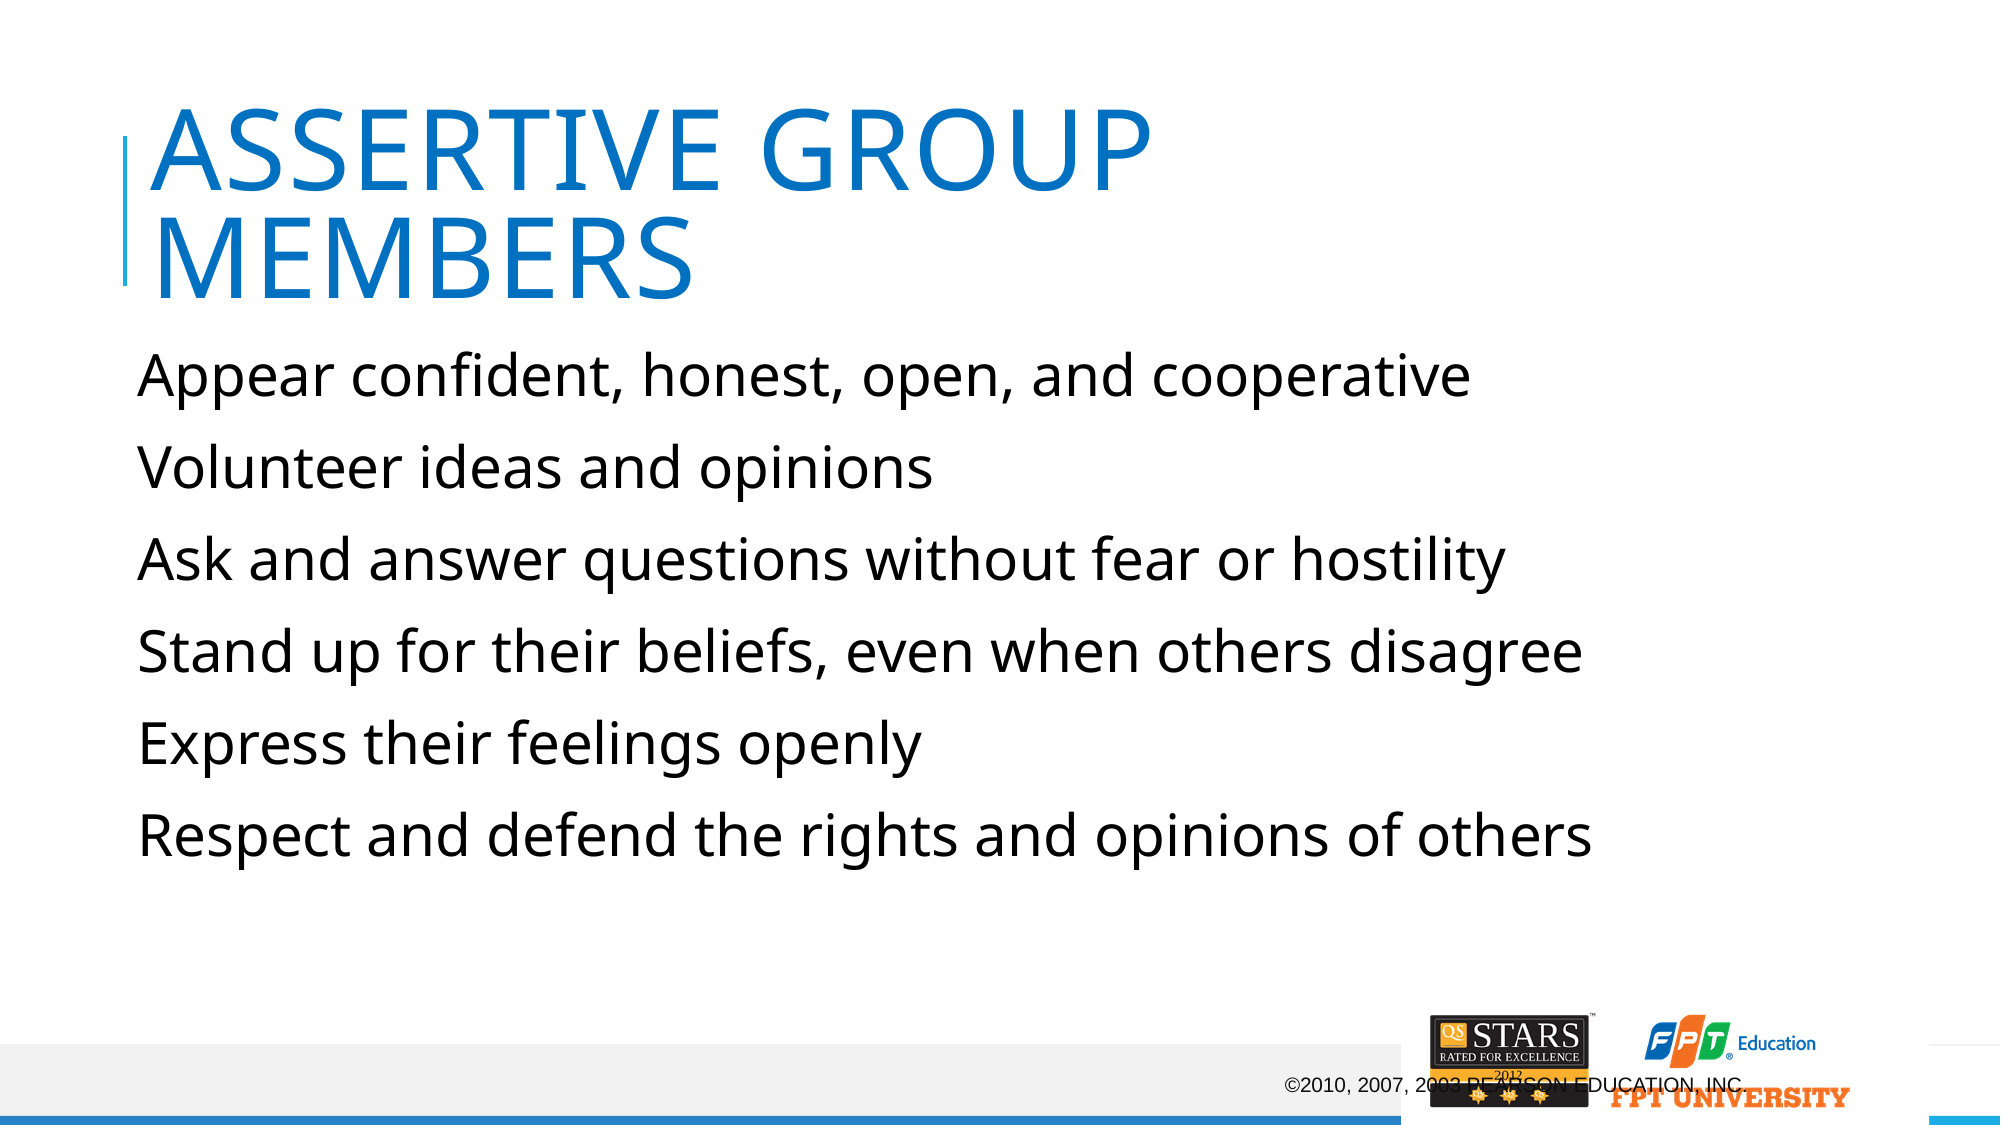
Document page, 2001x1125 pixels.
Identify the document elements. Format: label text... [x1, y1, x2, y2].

footer ©2010, 2007, 2003 Pearson Education, Inc. [794, 1061, 1763, 1107]
title Assertive Group Members [135, 137, 1486, 288]
picture [1420, 1064, 1858, 1125]
list Appear confident, honest, open, and cooperative Volunteer ideas and opinions Ask and answer questions without fear or hostility Stand up for their beliefs, even when others disagree Express their feelings openly Respect and defend the rights and opinions of others [114, 338, 1875, 1064]
